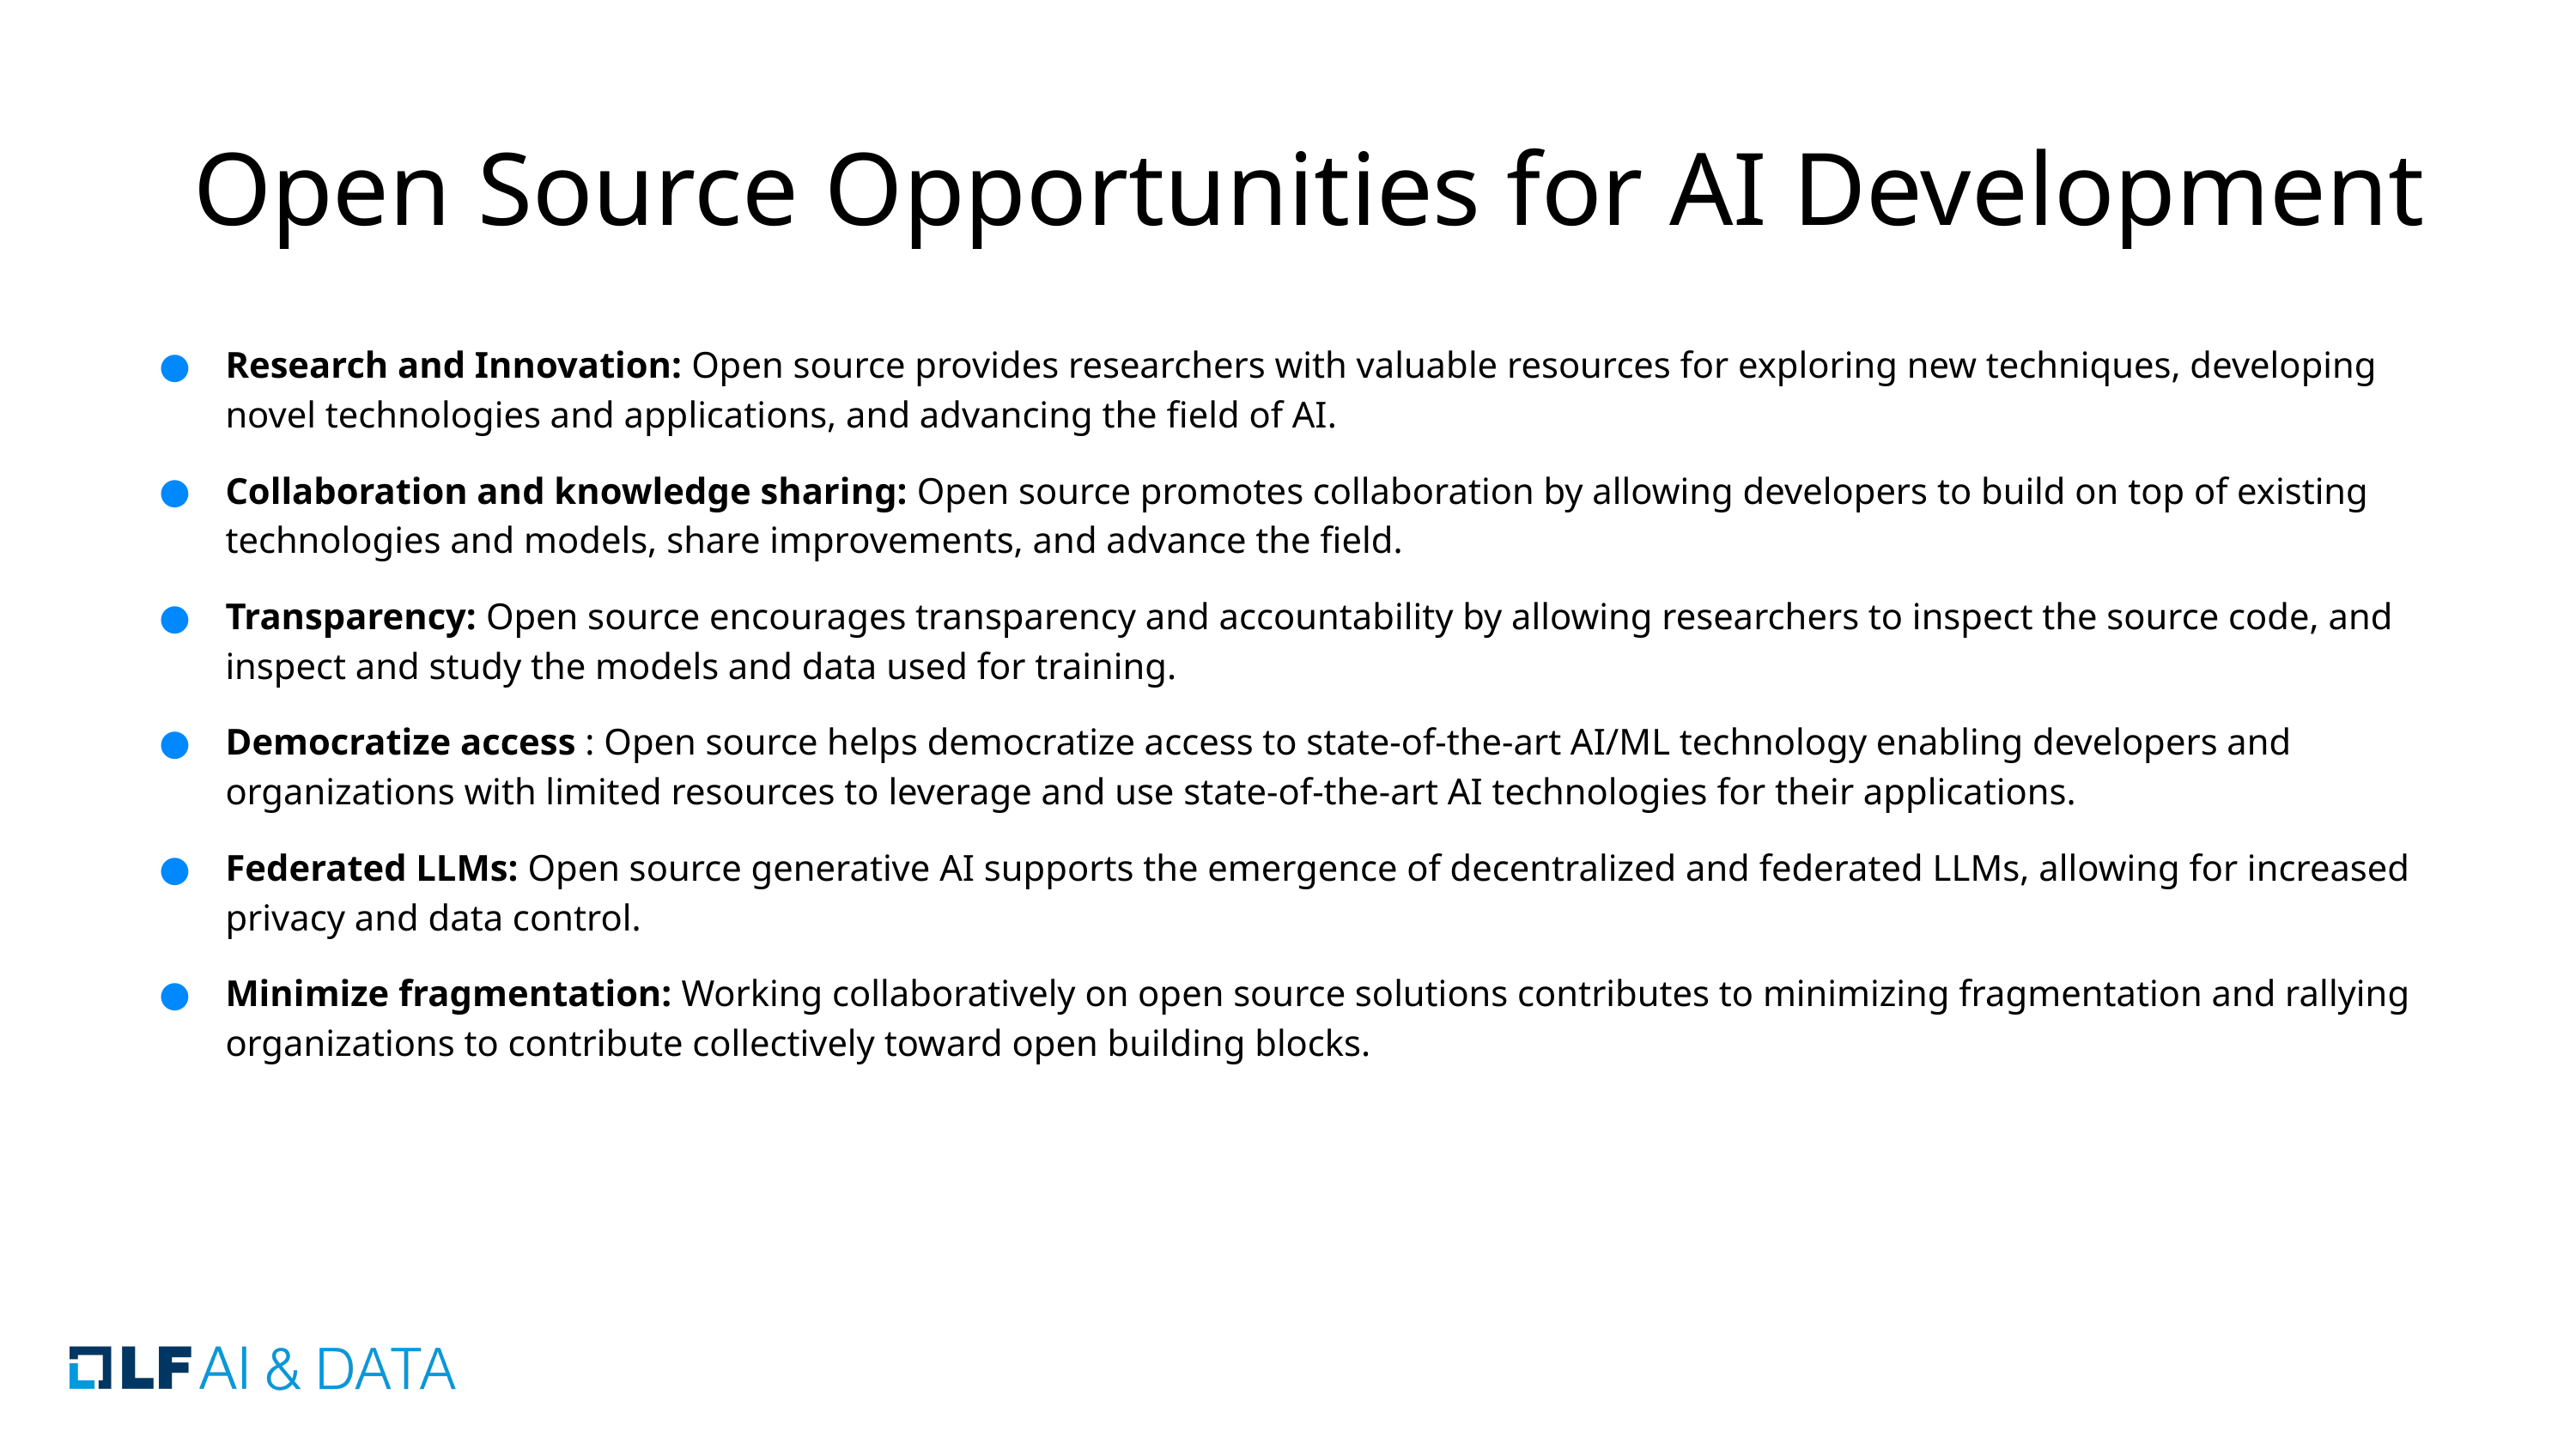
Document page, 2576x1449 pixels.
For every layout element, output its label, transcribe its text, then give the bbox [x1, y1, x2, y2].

title Open Source Opportunities for AI Development [193, 124, 2576, 367]
list Research and Innovation: Open source provides researchers with valuable resources for exploring new techniques, developing novel technologies and applications, and advancing the field of AI. Collaboration and knowledge sharing: Open source promotes collaboration by allowing developers to build on top of existing technologies and models, share improvements, and advance the field. Transparency: Open source encourages transparency and accountability by allowing researchers to inspect the source code, and inspect and study the models and data used for training. Democratize access : Open source helps democratize access to state-of-the-art AI/ML technology enabling developers and organizations with limited resources to leverage and use state-of-the-art AI technologies for their applications. Federated LLMs: Open source generative AI supports the emergence of decentralized and federated LLMs, allowing for increased privacy and data control. Minimize fragmentation: Working collaboratively on open source solutions contributes to minimizing fragmentation and rallying organizations to contribute collectively toward open building blocks. [129, 336, 2447, 1299]
picture [61, 1341, 461, 1397]
